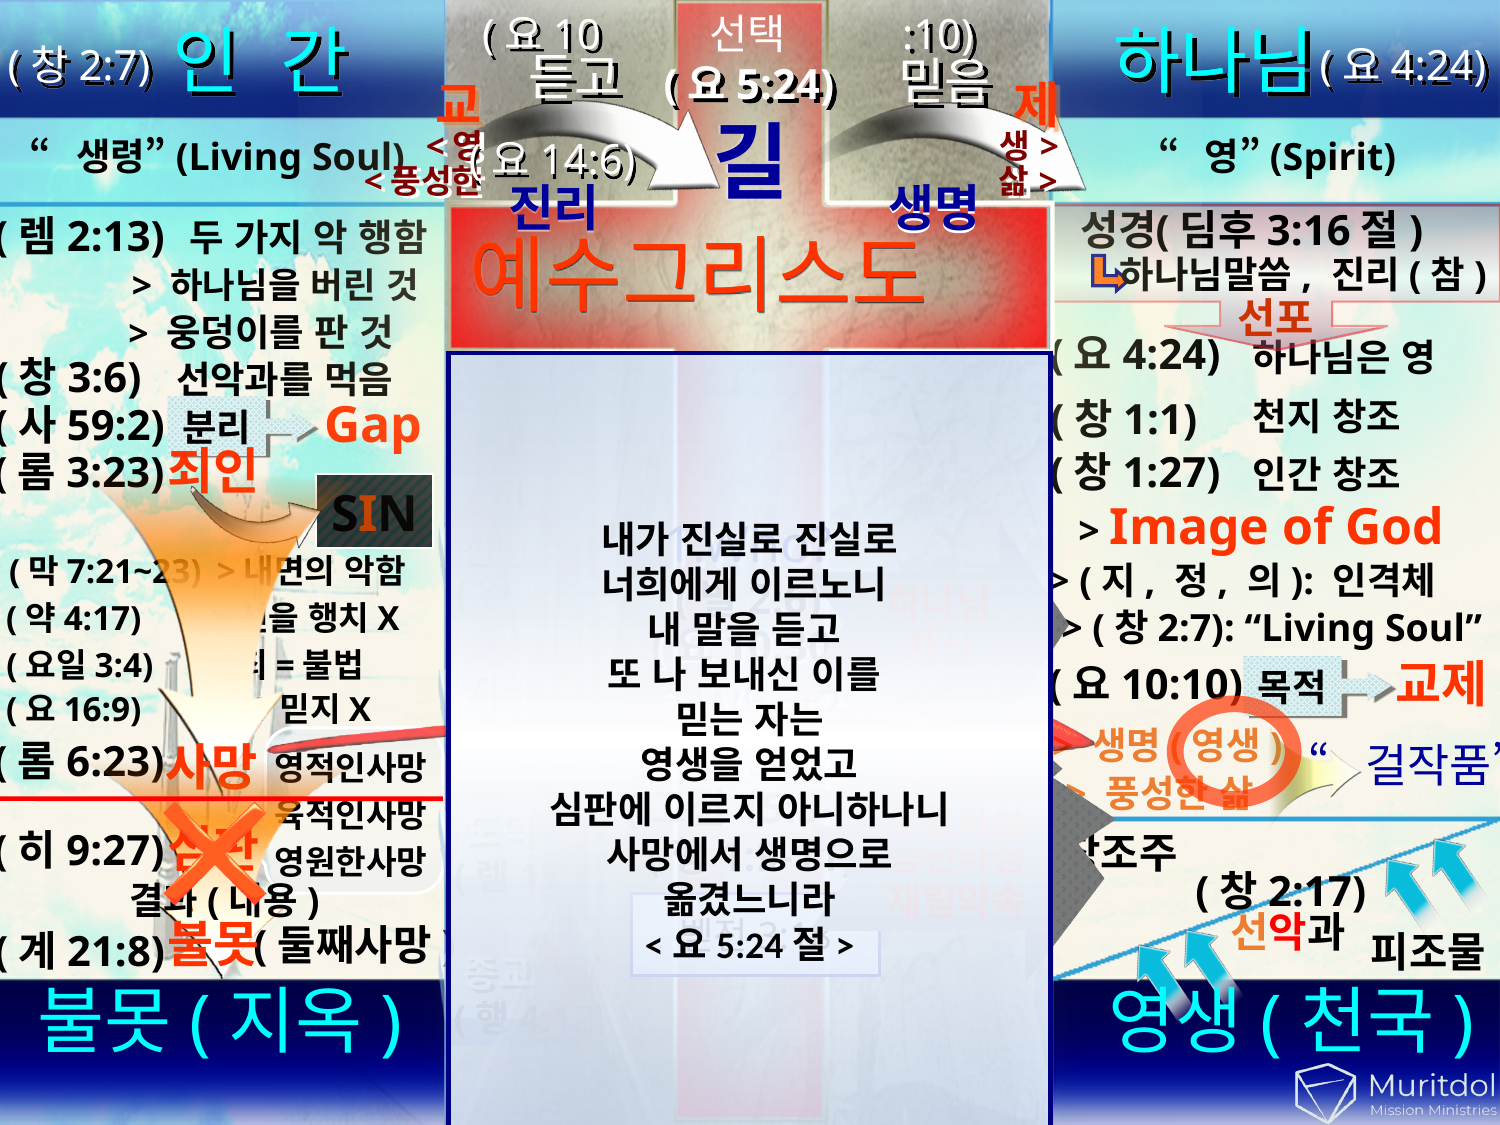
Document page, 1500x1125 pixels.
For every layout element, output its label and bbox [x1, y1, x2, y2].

text_box [295, 0, 1131, 209]
picture [0, 0, 1500, 1125]
text_box [29, 967, 1483, 1071]
